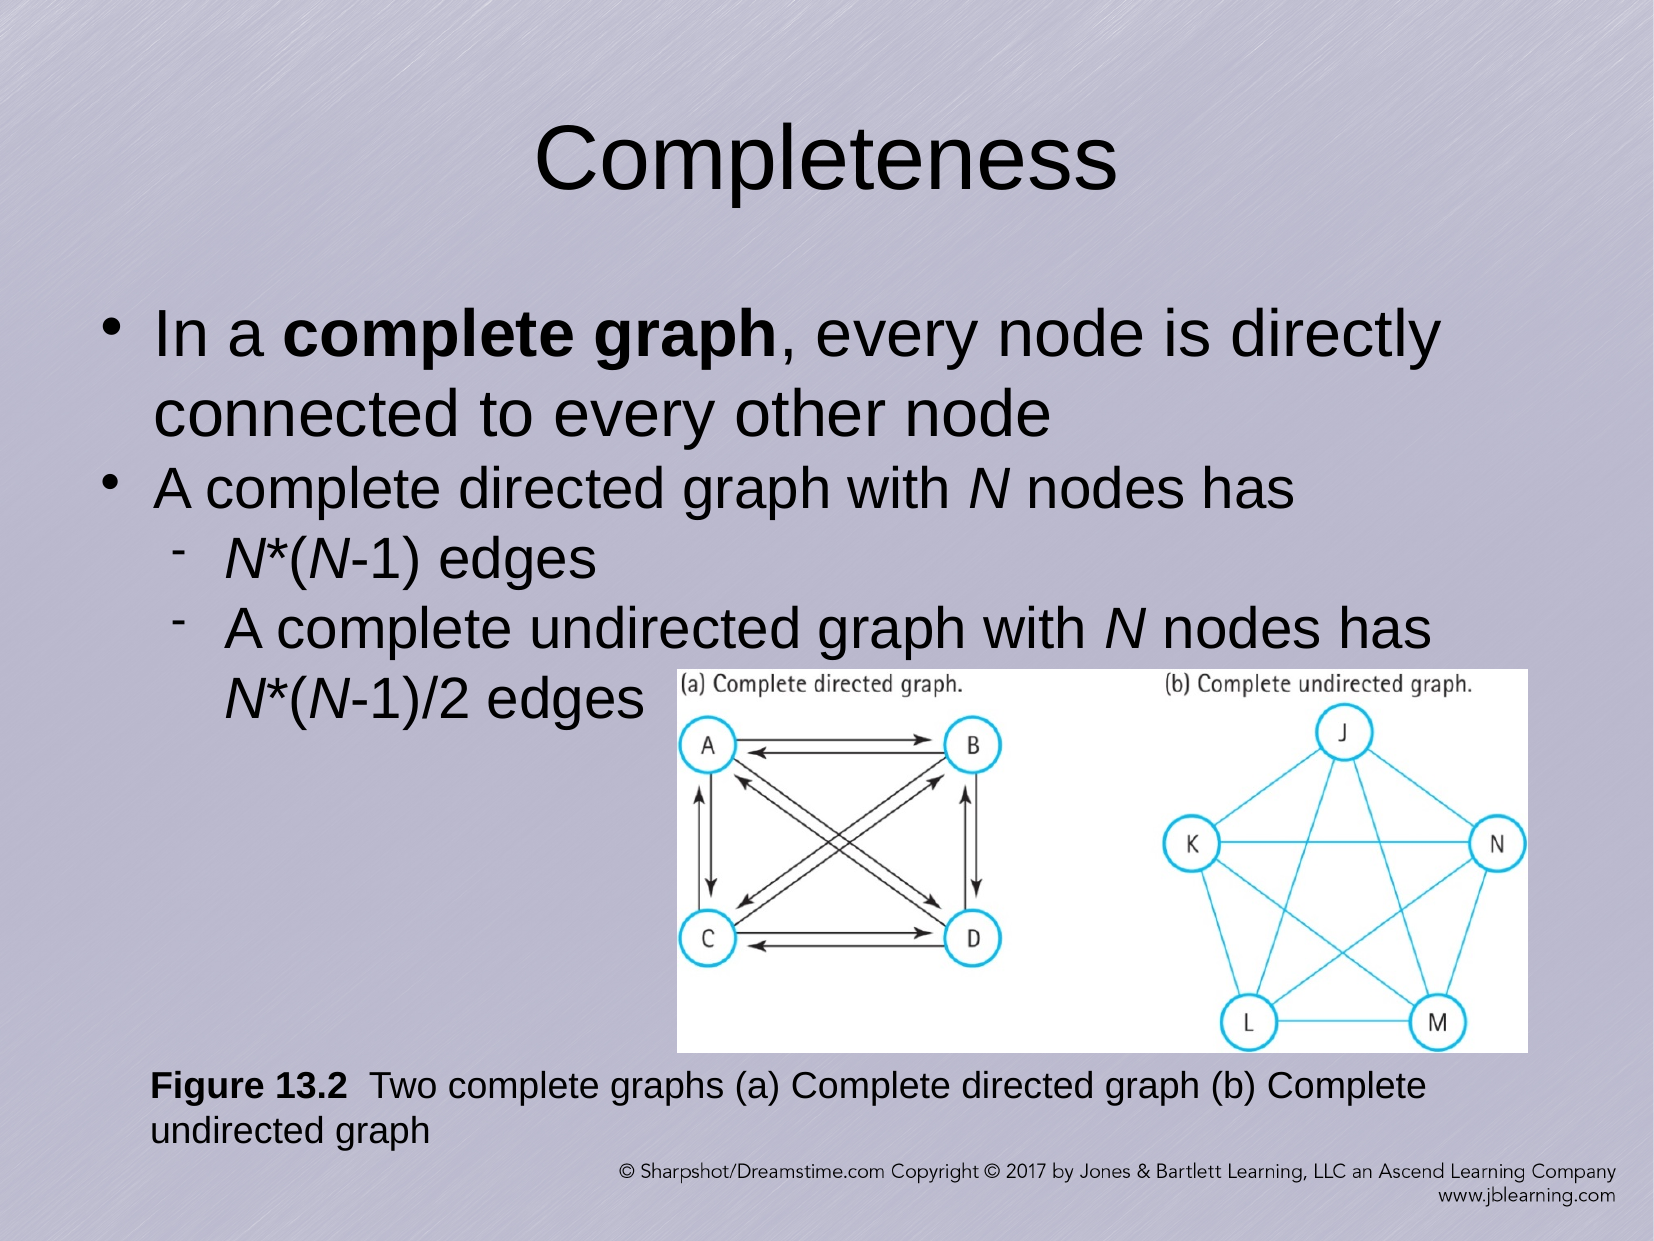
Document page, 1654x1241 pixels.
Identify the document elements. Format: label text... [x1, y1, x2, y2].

text_box Figure 13.2 Two complete graphs (a) Complete directed graph (b) Complete undirected graph [0, 1061, 1654, 1158]
picture [0, 0, 1654, 1061]
text_box In a complete graph, every node is directly connected to every other node A complete directed graph with N nodes has N*(N-1) edges A complete undirected graph with N nodes has N*(N-1)/2 edges [82, 290, 1571, 1010]
text_box Completeness [82, 49, 1571, 257]
picture [0, 1158, 1654, 1241]
